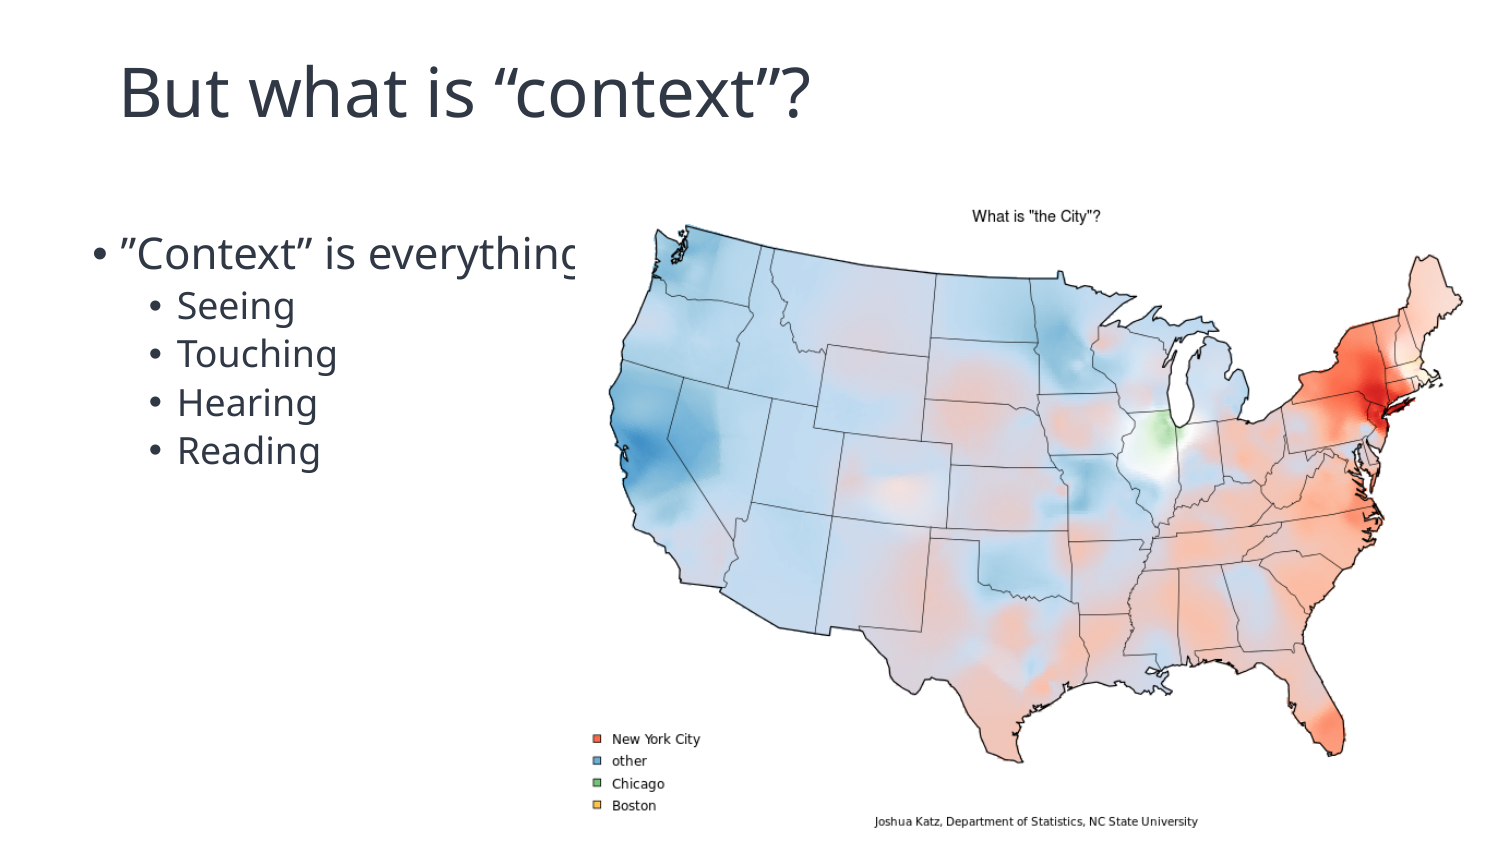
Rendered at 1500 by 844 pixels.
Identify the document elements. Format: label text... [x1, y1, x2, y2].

list ”Context” is everything Seeing Touching Hearing Reading [77, 224, 575, 760]
picture [575, 175, 1497, 829]
title But what is “context”? [103, 35, 1397, 154]
